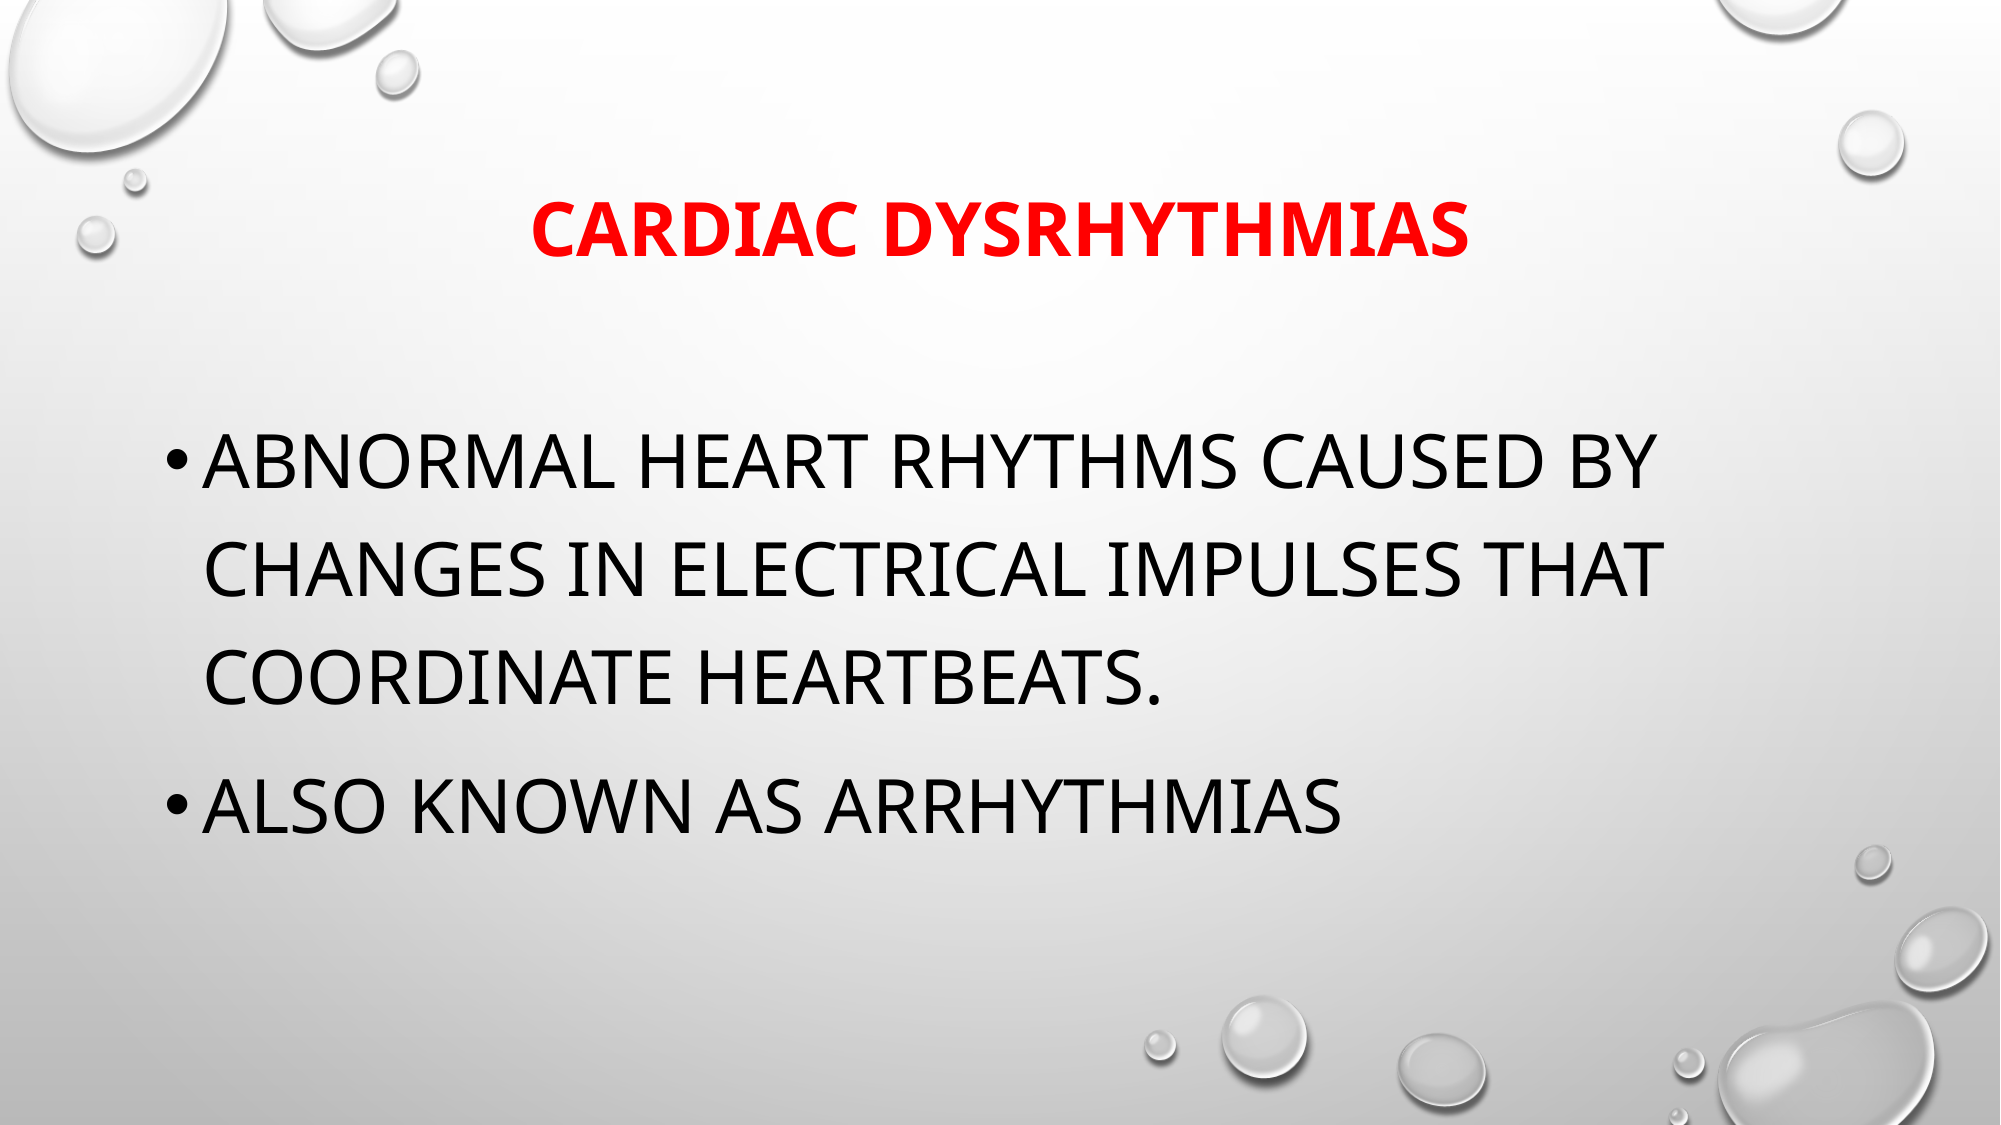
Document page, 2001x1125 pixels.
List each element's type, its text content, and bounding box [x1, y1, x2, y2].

picture [0, 0, 2000, 1125]
title Cardiac dysrhythmias [149, 101, 1851, 364]
list Abnormal heart rhythms caused by changes in electrical impulses that coordinate heartbeats. Also known as arrhythmias [149, 388, 1850, 950]
